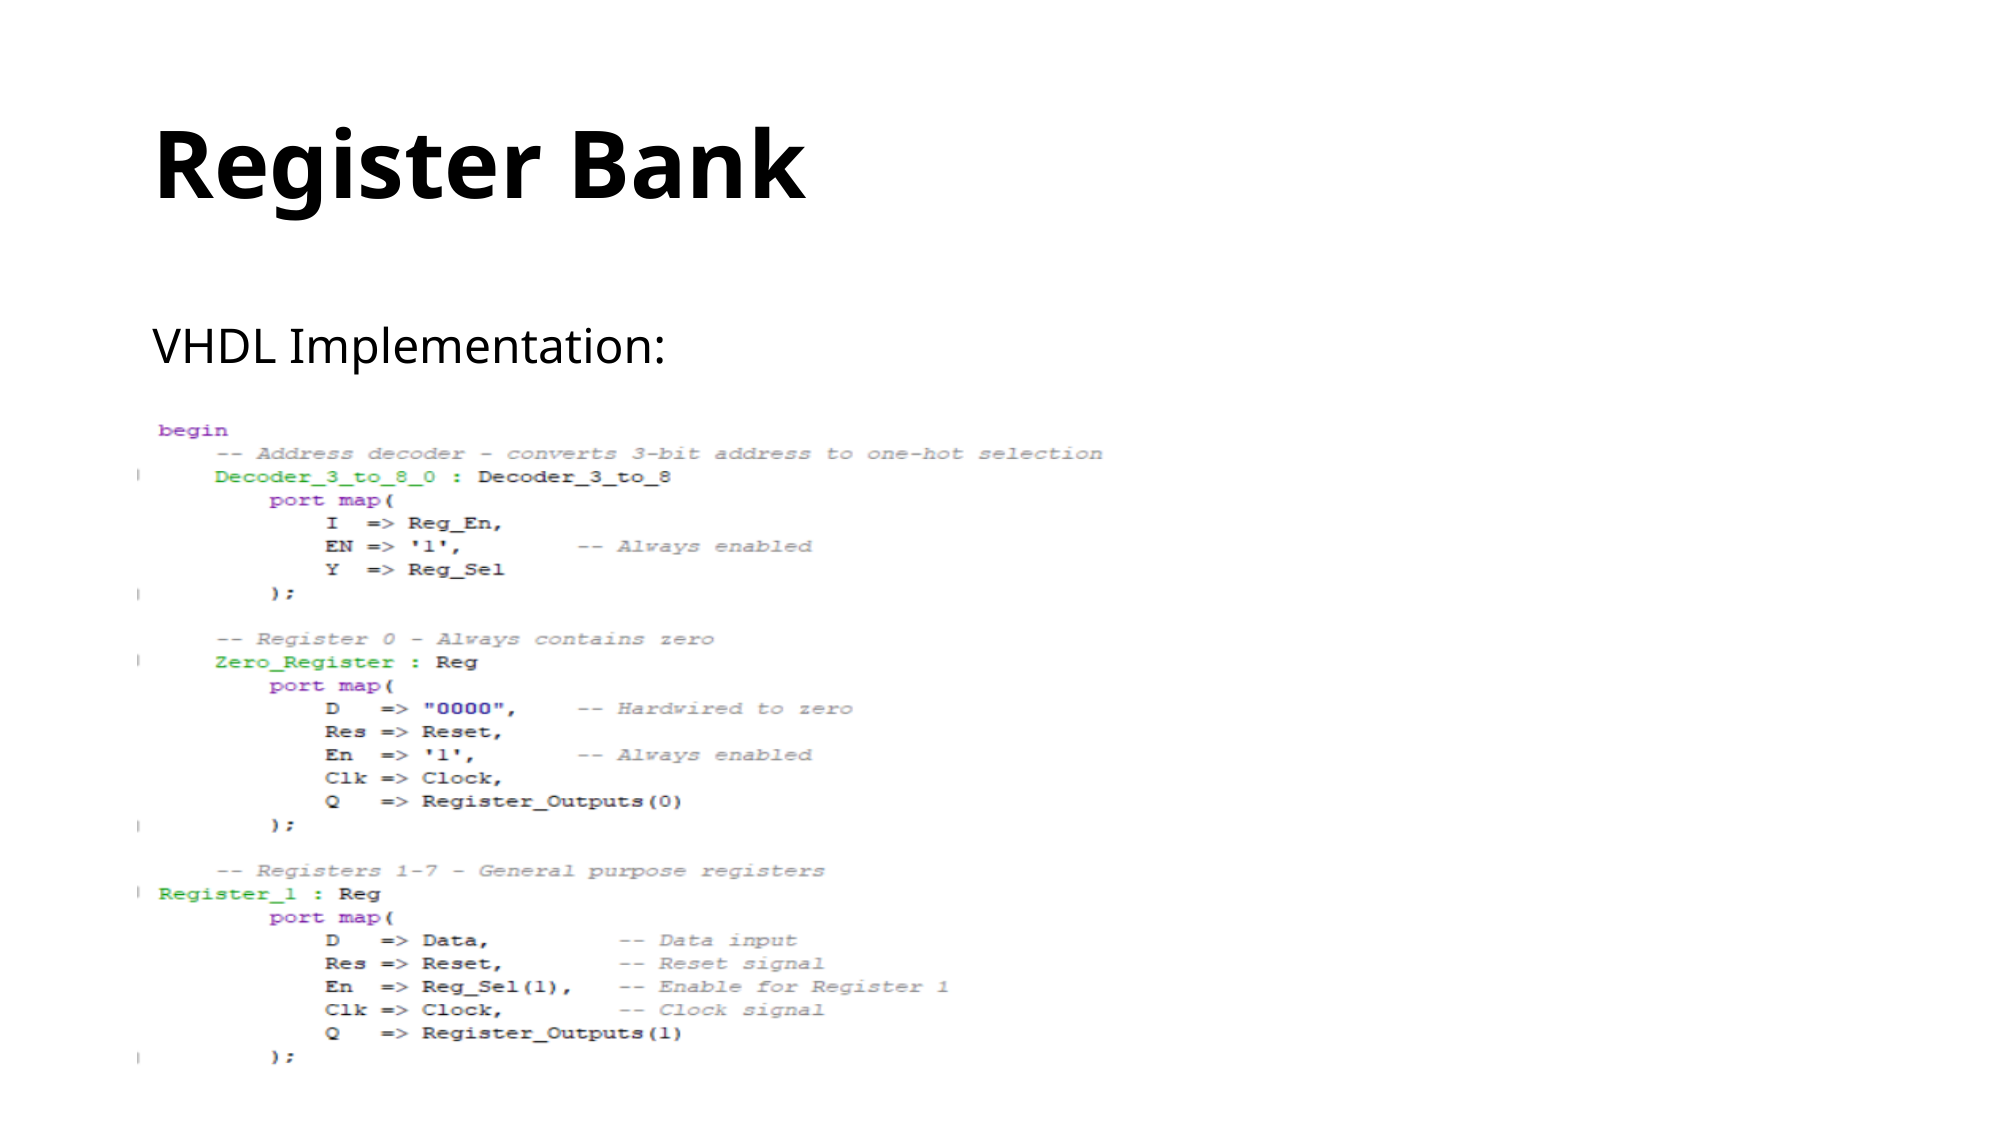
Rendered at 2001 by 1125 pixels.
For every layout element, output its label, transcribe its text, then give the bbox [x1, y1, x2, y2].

title Register Bank [137, 59, 1863, 278]
list VHDL Implementation: [137, 299, 1863, 411]
picture [137, 410, 1342, 1076]
